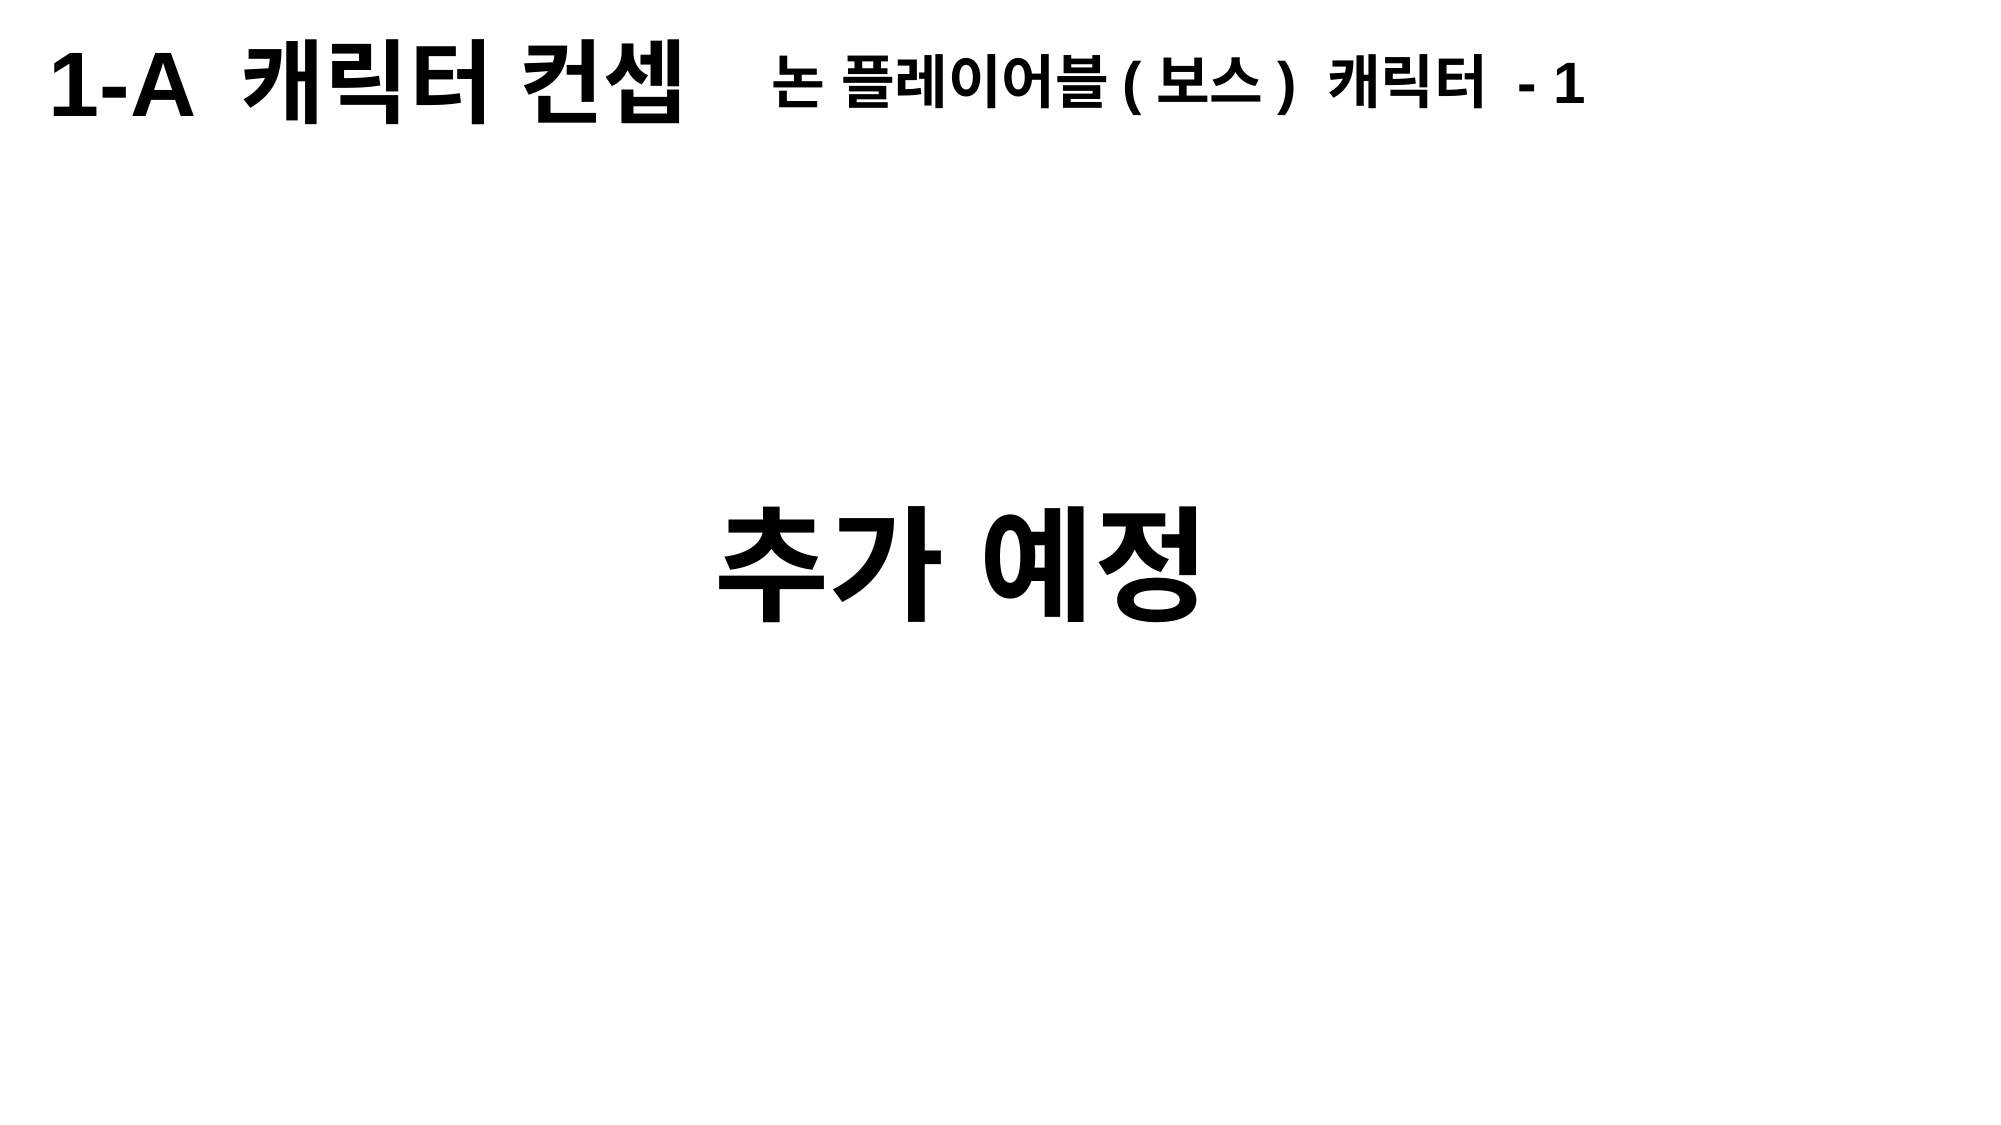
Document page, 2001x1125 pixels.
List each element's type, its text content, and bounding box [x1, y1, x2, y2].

text_box 추가 예정 [71, 479, 1853, 644]
text_box 논 플레이어블(보스) 캐릭터 - 1 [756, 37, 1601, 123]
text_box 1-A 캐릭터 컨셉 [34, 17, 704, 142]
